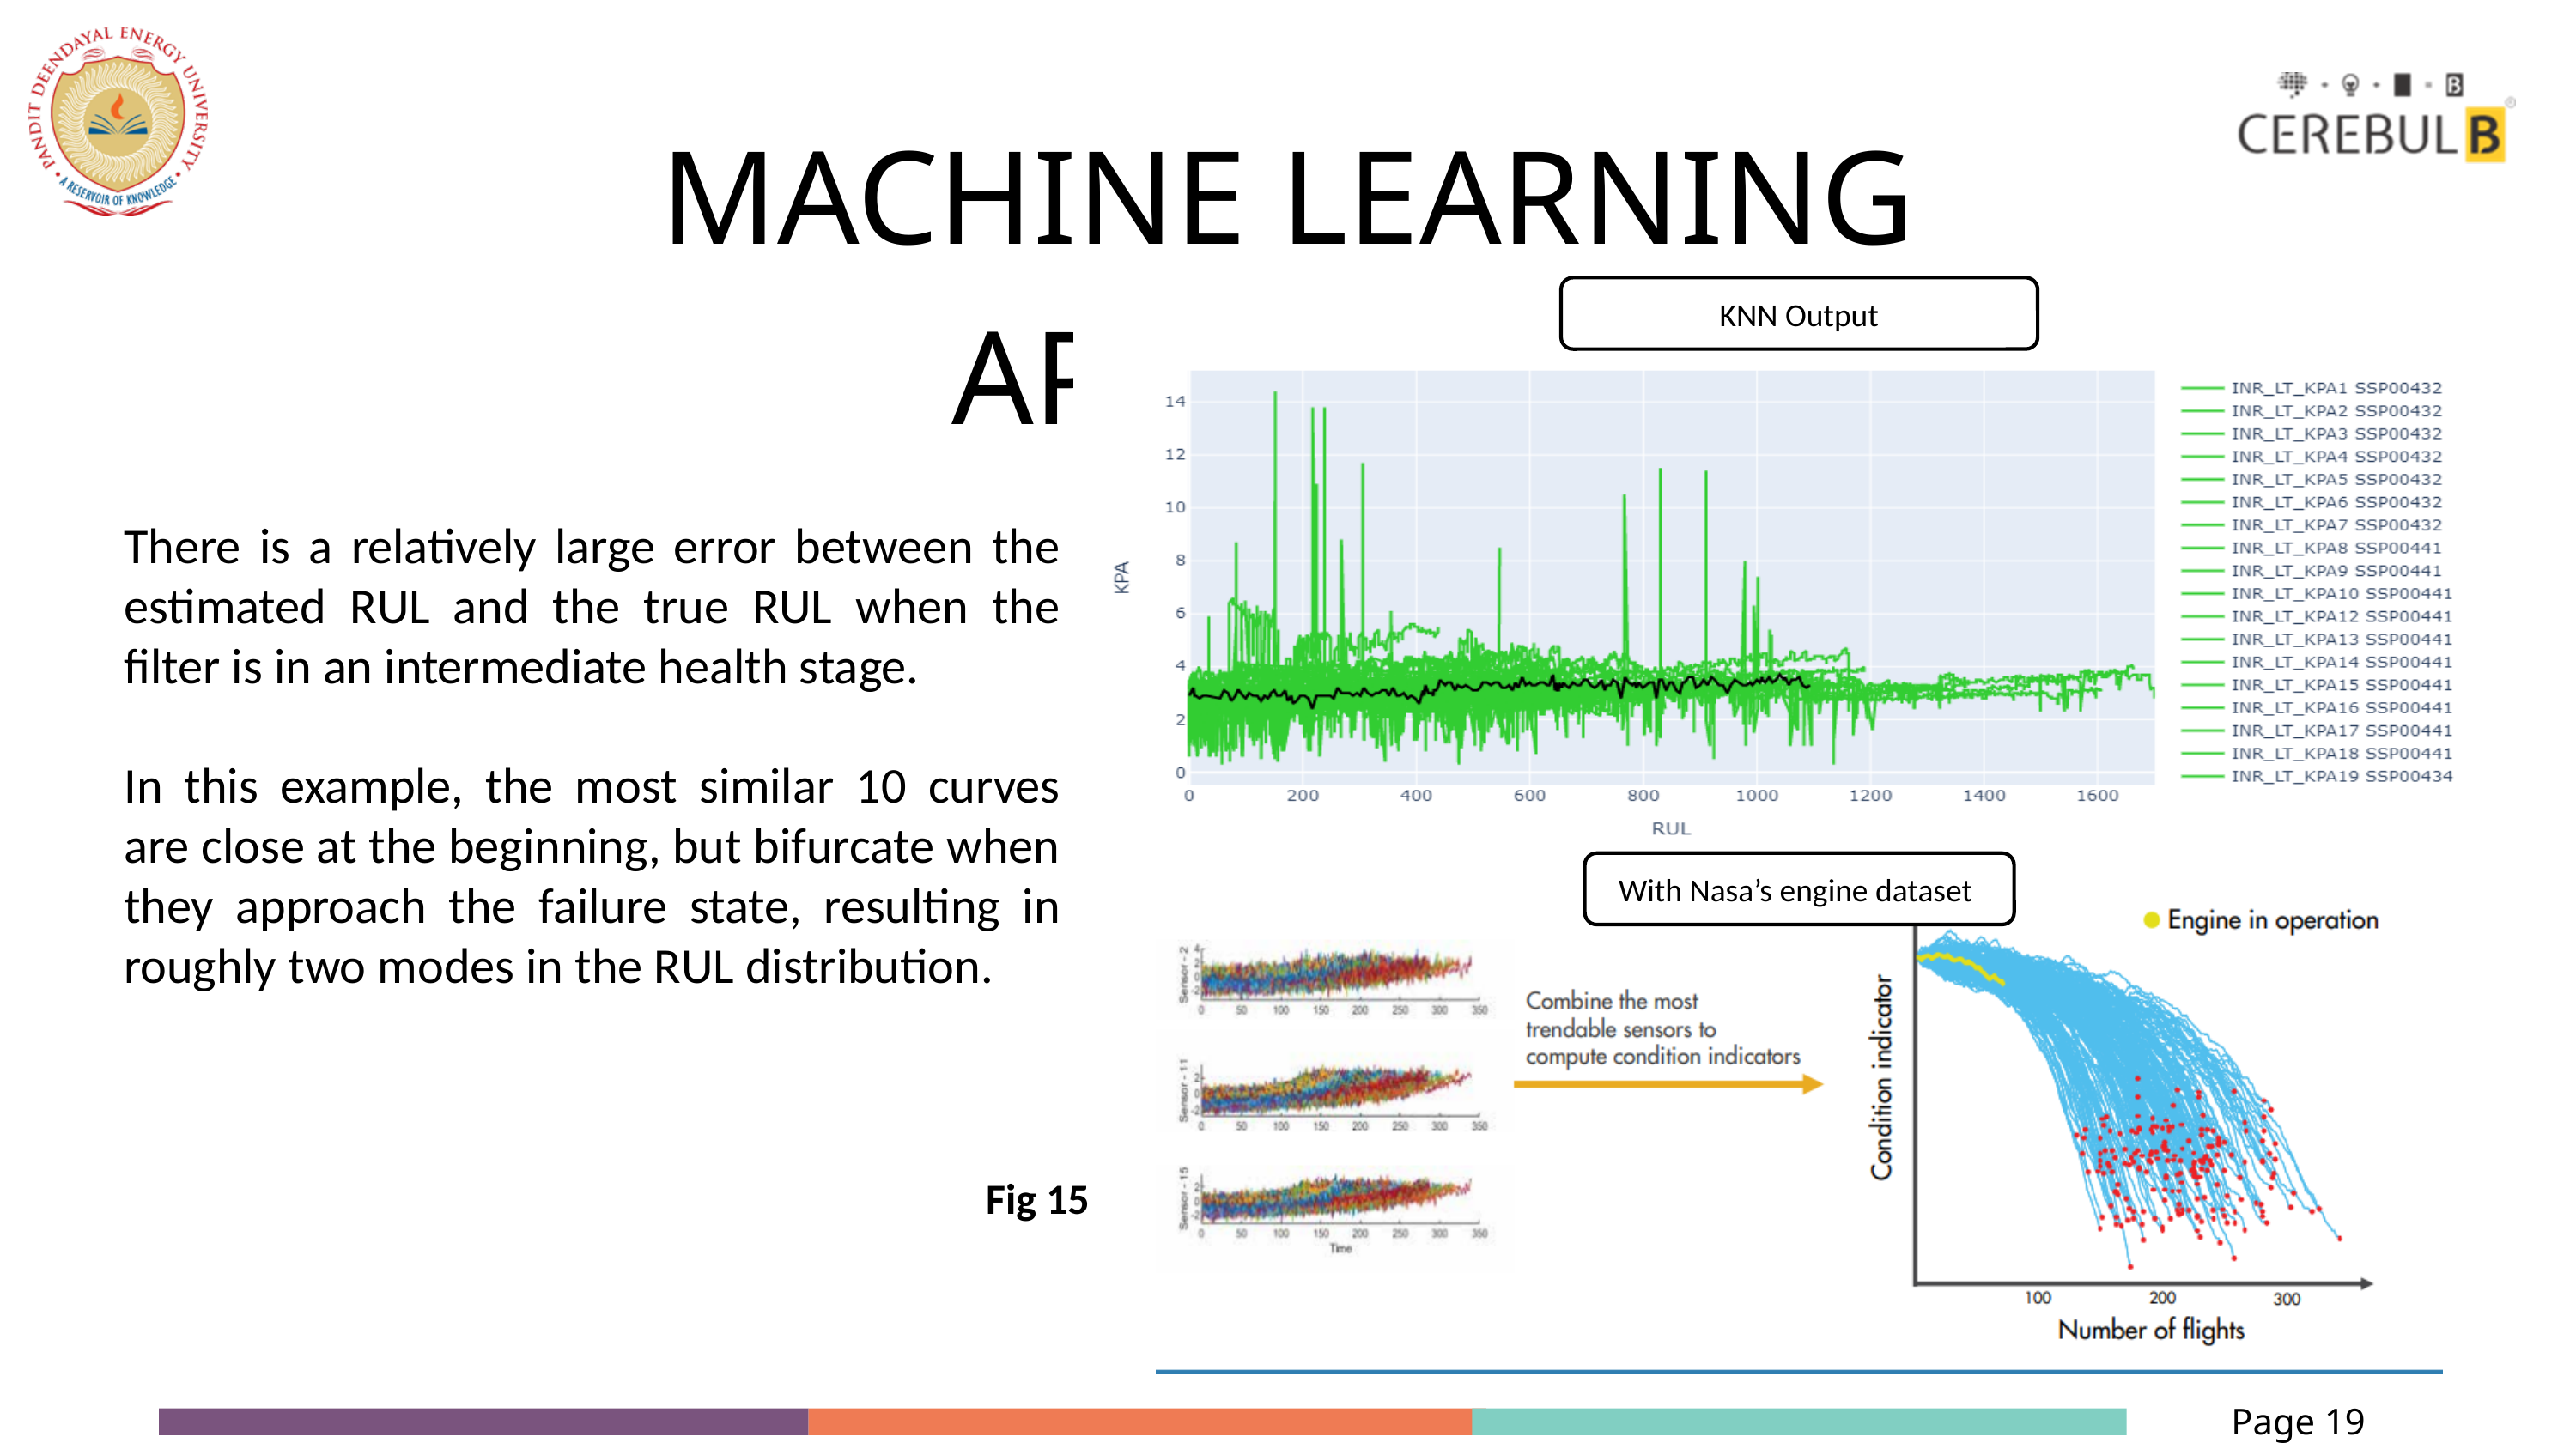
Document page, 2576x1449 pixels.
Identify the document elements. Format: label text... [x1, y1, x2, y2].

picture [2235, 72, 2516, 171]
text_box MACHINE LEARNING APPROACH [392, 89, 2184, 451]
picture [1072, 251, 2479, 1375]
text_box Page 19 [2231, 1380, 2438, 1442]
text_box There is a relatively large error between the estimated RUL and the true RUL when the filter is in an intermediate health stage. In this example, the most similar 10 curves are close at the beginning, but bifurcate when they approach the failure state, resulting in roughly two modes in the RUL distribution. [111, 506, 1073, 1000]
picture [27, 27, 208, 216]
text_box Fig 15 [928, 1164, 1148, 1229]
